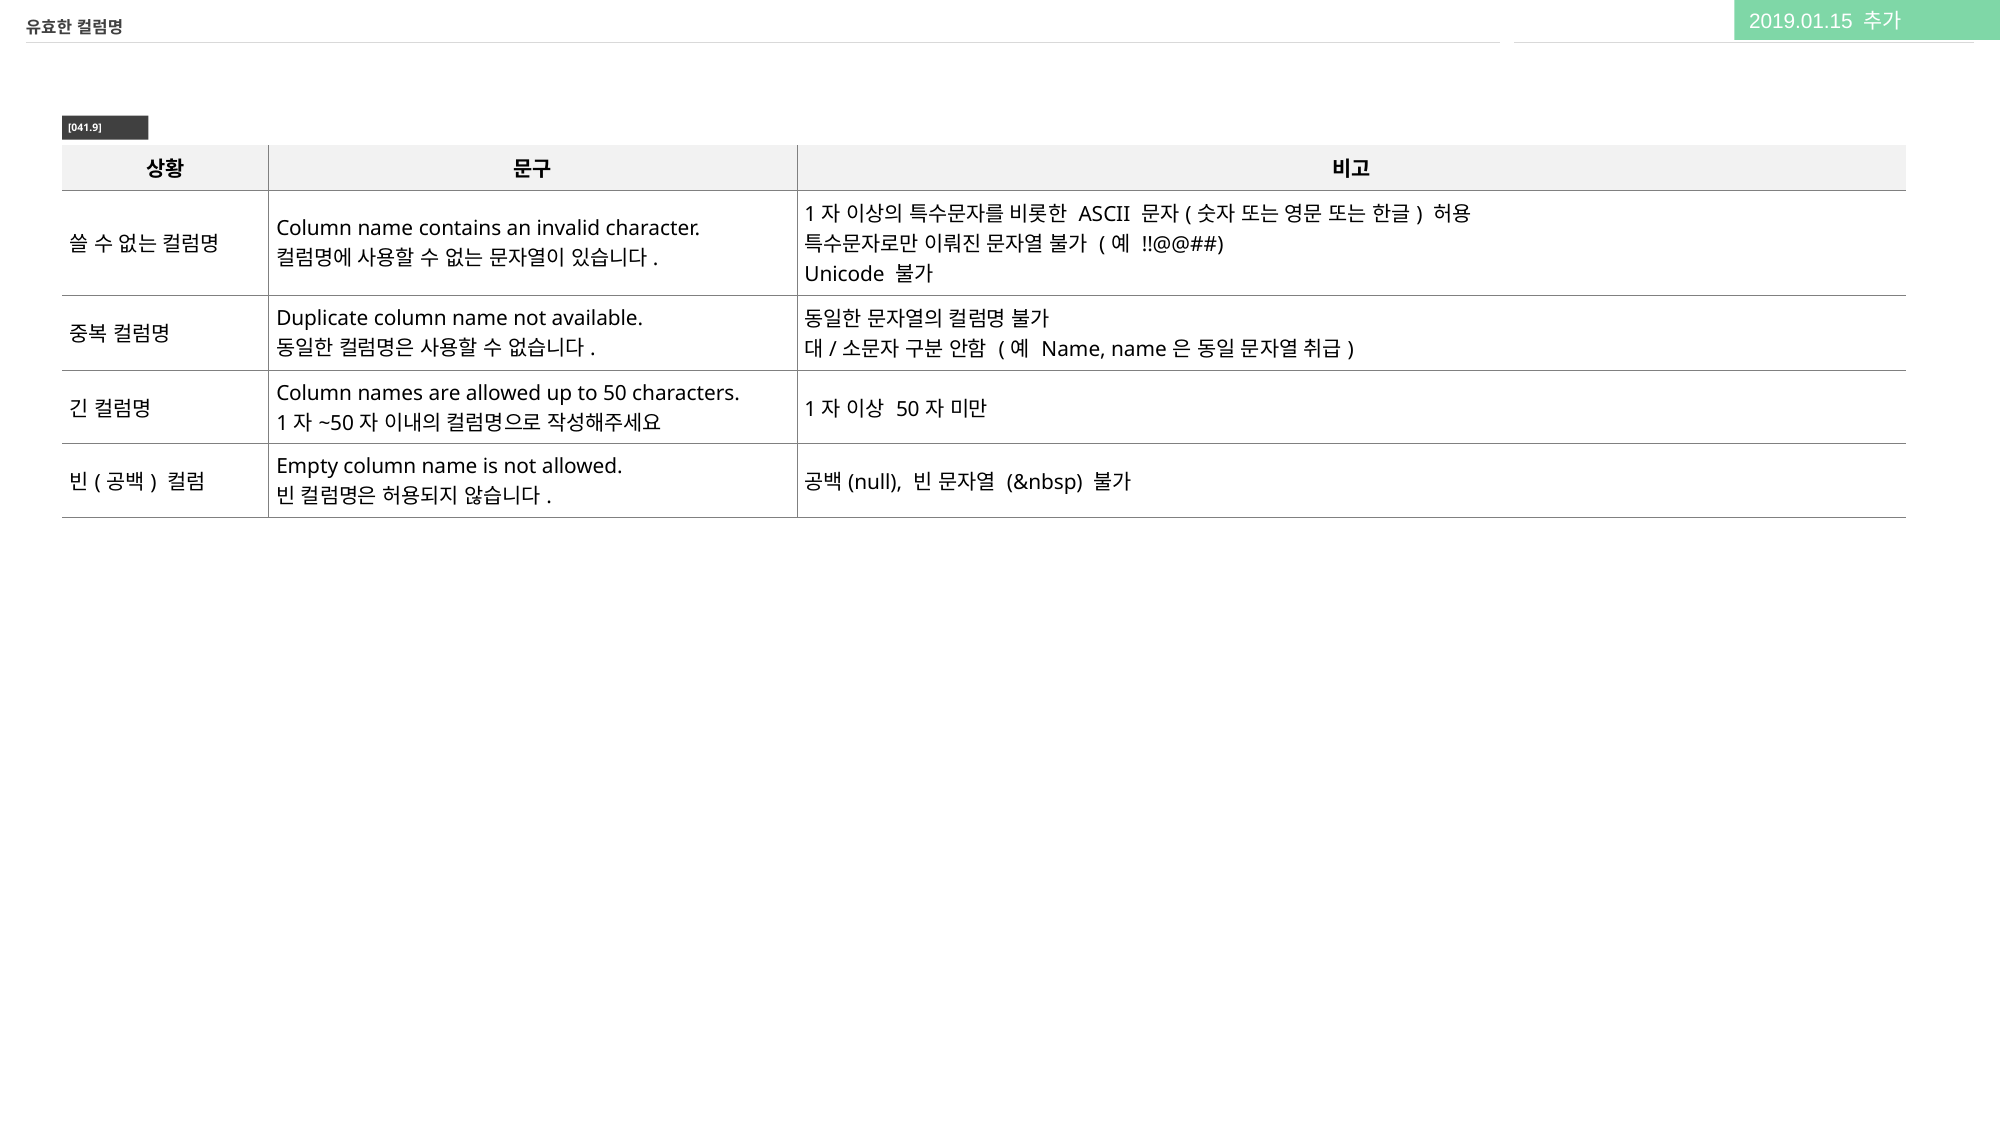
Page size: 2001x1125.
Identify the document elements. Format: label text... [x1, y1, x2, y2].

table_cell 공백(null), 빈 문자열 (&nbsp) 불가 [798, 444, 1906, 517]
table_cell 중복 컬럼명 [62, 296, 268, 370]
table_header 상황 [62, 145, 268, 190]
table_header 문구 [269, 145, 797, 190]
text_box [041.9] [62, 115, 149, 140]
table_header 비고 [798, 145, 1906, 190]
table_cell Duplicate column name not available. 동일한 컬럼명은 사용할 수 없습니다. [269, 296, 797, 370]
table_cell Column names are allowed up to 50 characters. 1자~50자 이내의 컬럼명으로 작성해주세요 [269, 371, 797, 443]
table_cell Empty column name is not allowed. 빈 컬럼명은 허용되지 않습니다. [269, 444, 797, 517]
text_box 2019.01.15 추가 [1734, 0, 2000, 40]
table_cell 동일한 문자열의 컬럼명 불가 대/소문자 구분 안함 (예 Name, name은 동일 문자열 취급) [798, 296, 1906, 370]
list 유효한 컬럼명 [25, 0, 1501, 43]
table_cell Column name contains an invalid character. 컬럼명에 사용할 수 없는 문자열이 있습니다. [269, 191, 797, 295]
table_cell 빈(공백) 컬럼 [62, 444, 268, 517]
table_cell 1자 이상의 특수문자를 비롯한 ASCII 문자(숫자 또는 영문 또는 한글) 허용 특수문자로만 이뤄진 문자열 불가 (예 !!@@##) Unicode 불가 [798, 191, 1906, 295]
table_cell 1자 이상 50자 미만 [798, 371, 1906, 443]
table_cell 긴 컬럼명 [62, 371, 268, 443]
table_cell 쓸 수 없는 컬럼명 [62, 191, 268, 295]
